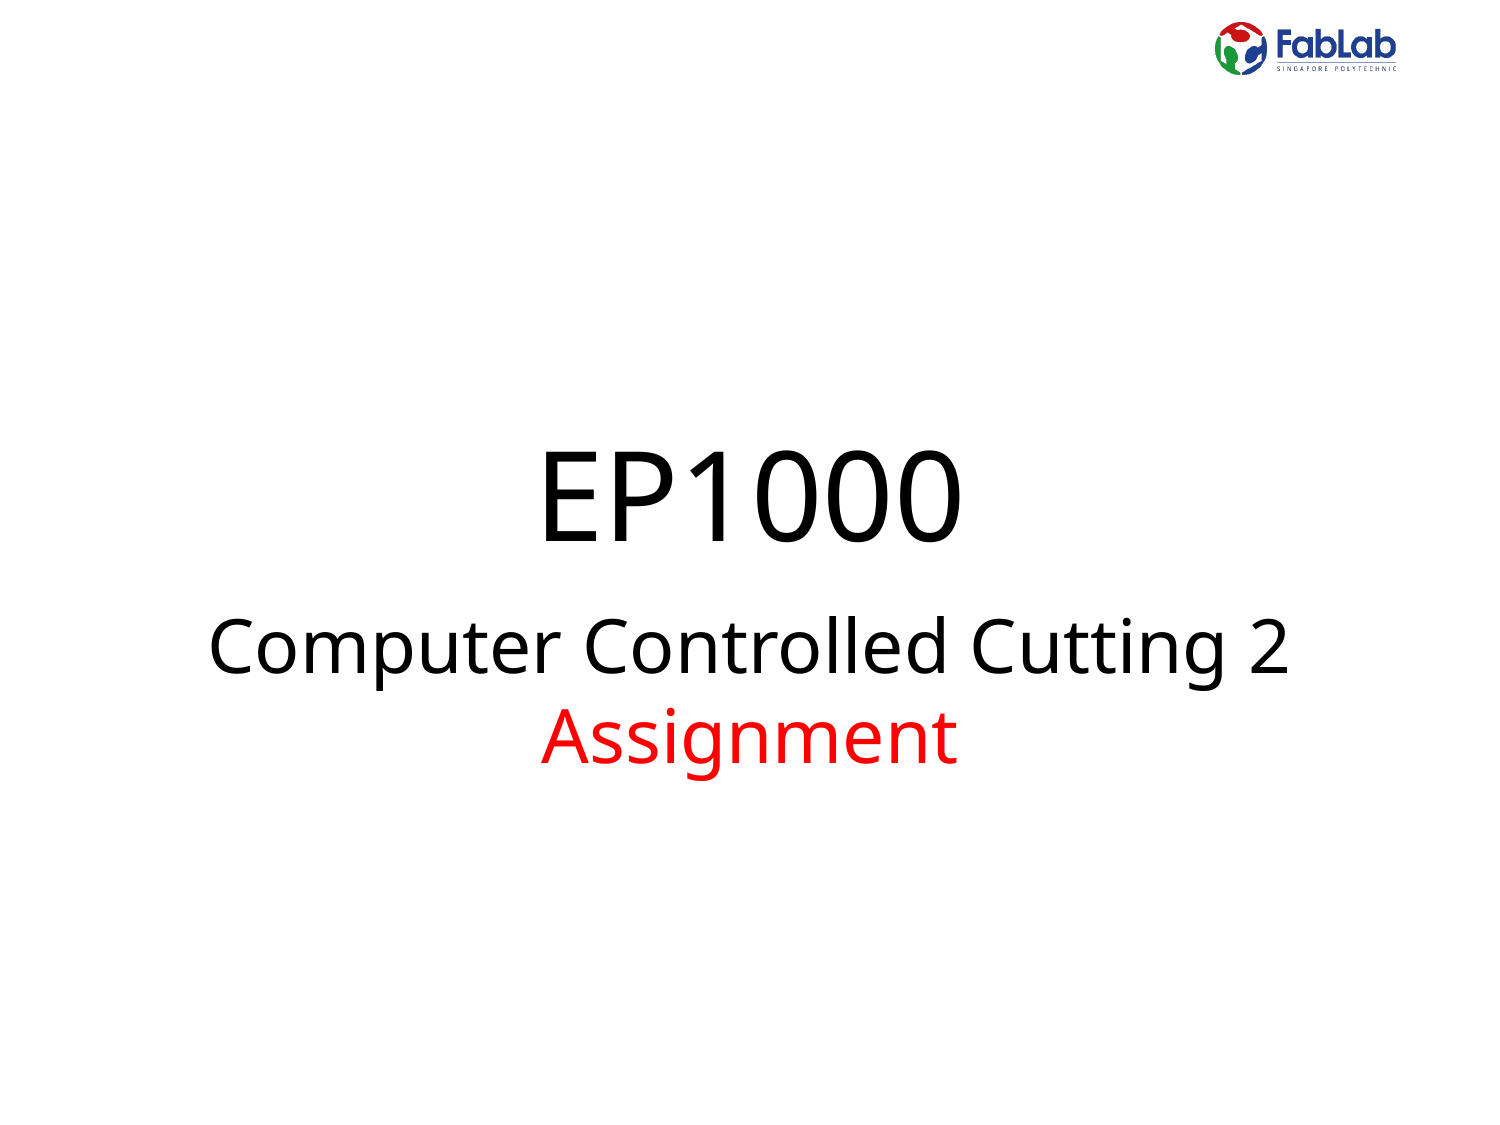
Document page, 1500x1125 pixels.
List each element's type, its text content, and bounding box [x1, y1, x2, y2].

title EP1000 [112, 184, 1388, 576]
picture [1215, 22, 1396, 75]
subtitle Computer Controlled Cutting 2 Assignment [187, 590, 1313, 863]
